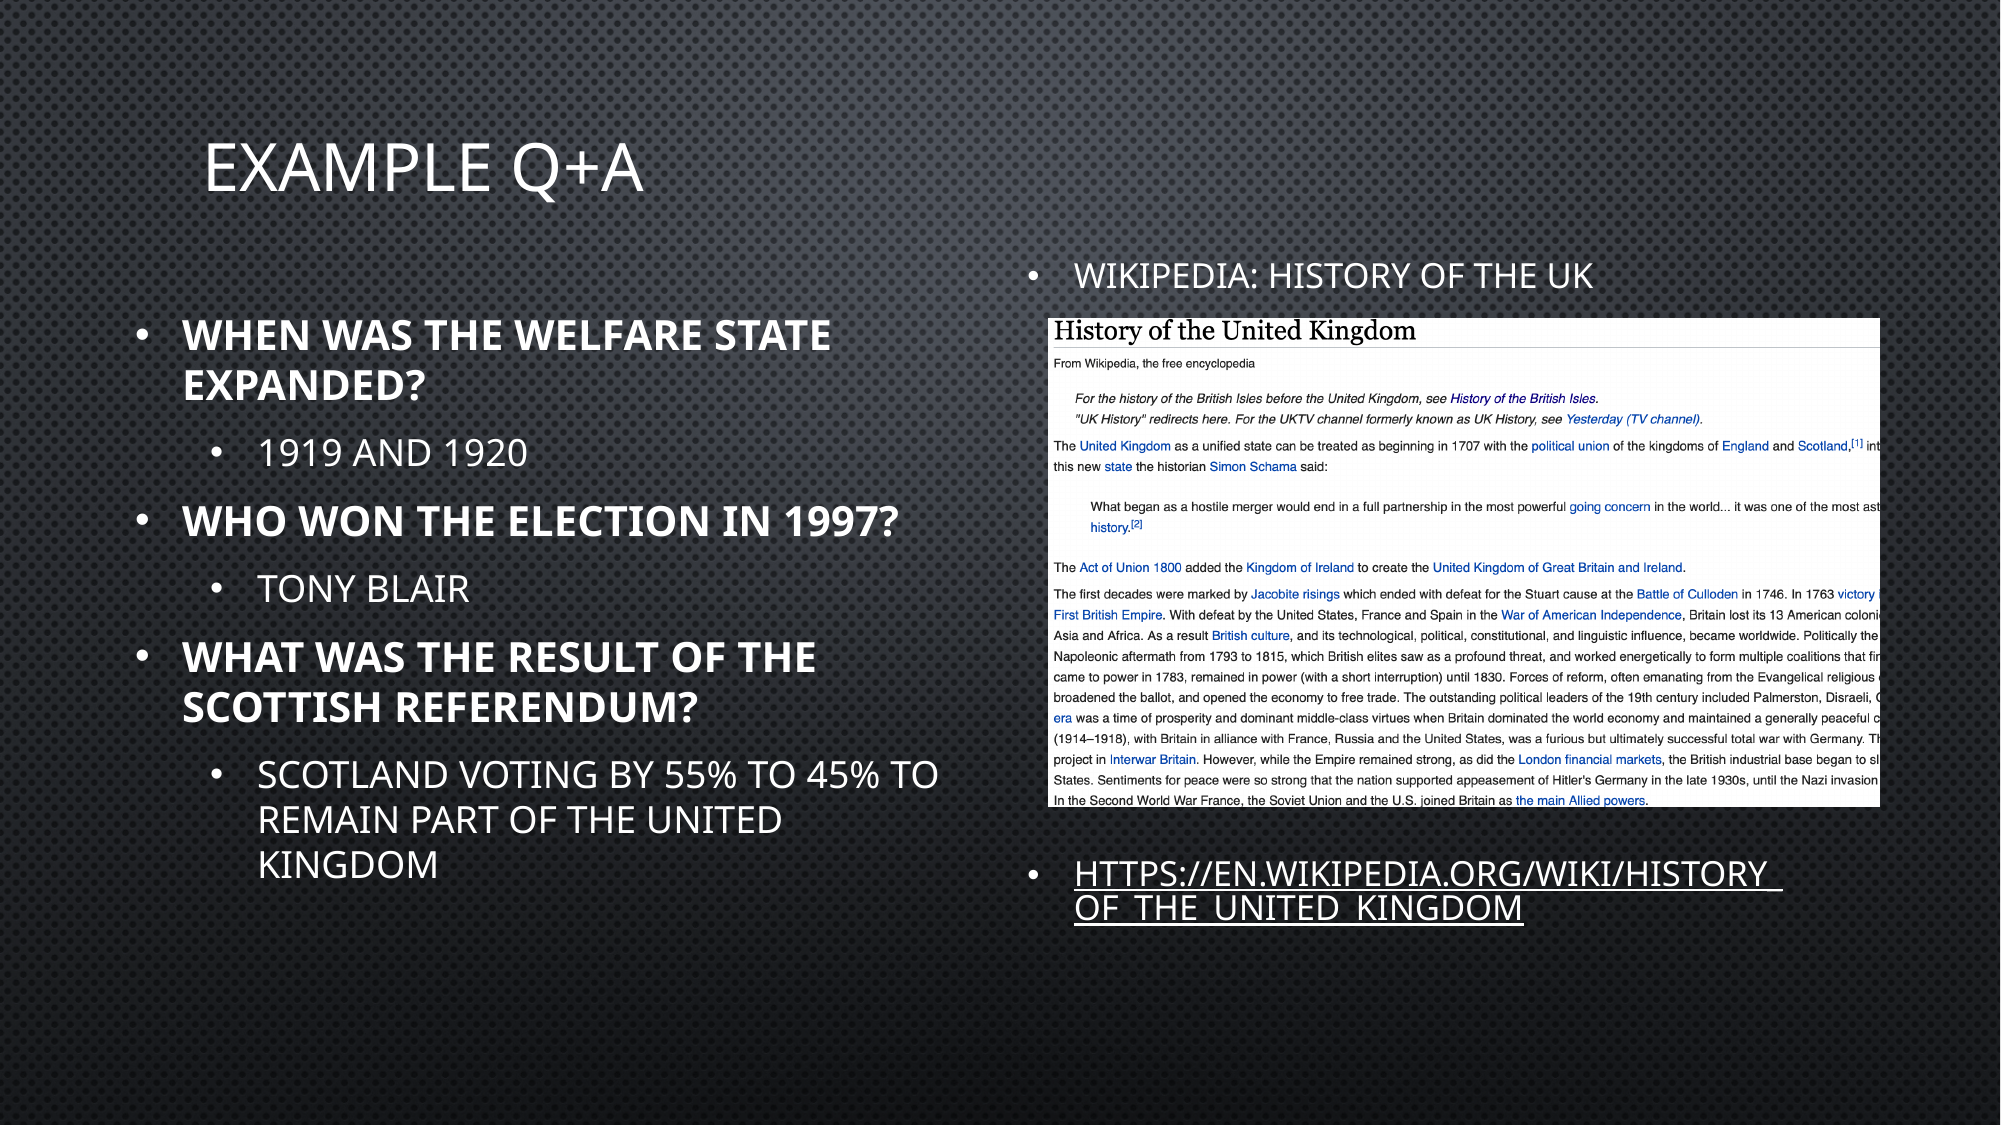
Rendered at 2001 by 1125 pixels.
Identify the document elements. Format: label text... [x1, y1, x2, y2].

title Example q+A [187, 99, 1813, 230]
list When was the welfare state expanded? 1919 and 1920 Who won the election in 1997? Tony Blair What was the result of the Scottish referendum? Scotland voting by 55% to 45% to remain part of the United Kingdom [120, 244, 988, 950]
picture [1047, 318, 1881, 807]
list Wikipedia: History of the UK https://en.wikipedia.org/wiki/History_of_the_United_Kingdom [1012, 244, 1813, 950]
